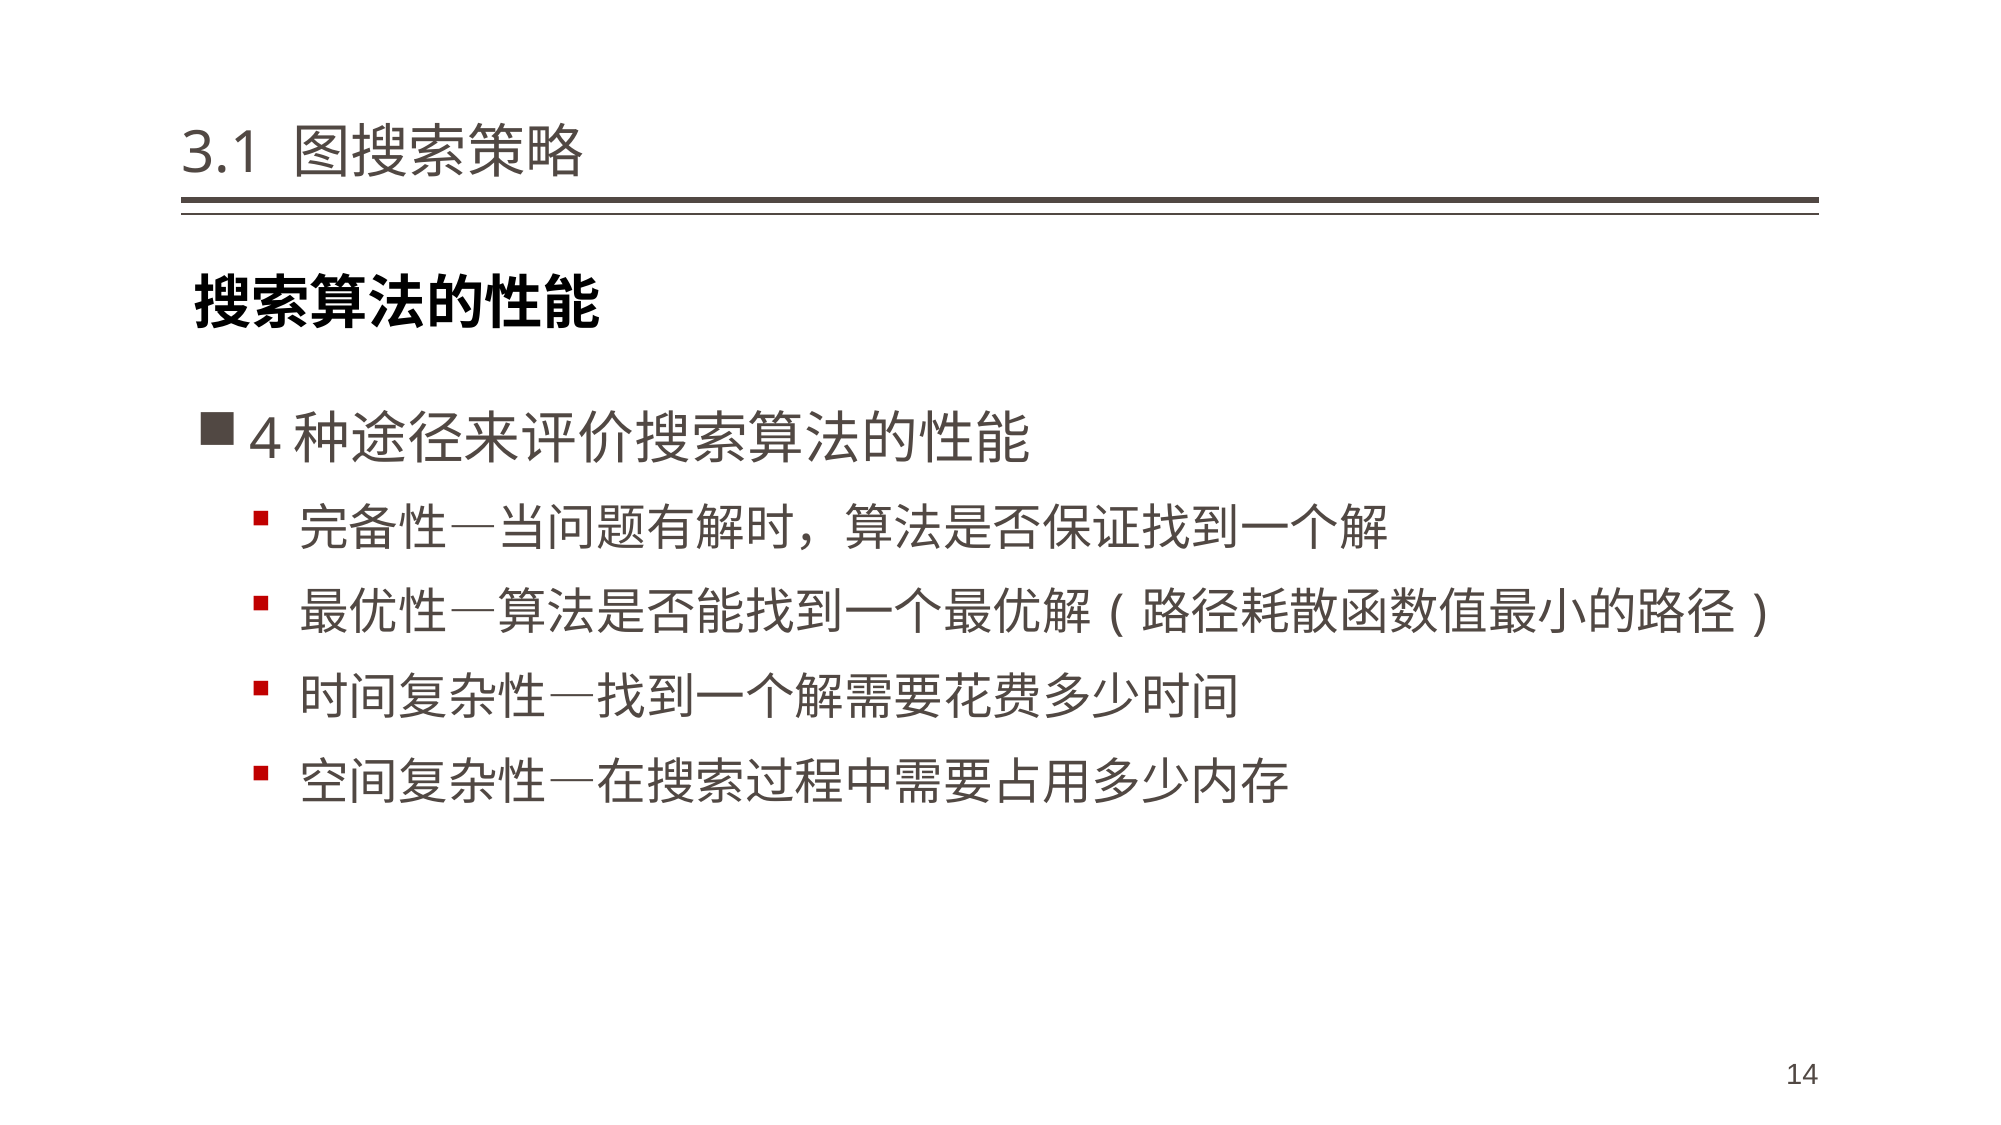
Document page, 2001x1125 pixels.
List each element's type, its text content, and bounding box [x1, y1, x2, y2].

text_box 搜索算法的性能 [193, 247, 1544, 354]
title 3.1 图搜索策略 [181, 12, 1819, 193]
list 4种途径来评价搜索算法的性能 完备性—当问题有解时，算法是否保证找到一个解 最优性—算法是否能找到一个最优解(路径耗散函数值最小的路径) 时间复杂性—找到一个解需要花费多少时间 空间复杂性—在搜索过程中需要占用多少内存 [181, 377, 1794, 882]
slide_number 14 [1518, 1042, 1819, 1103]
